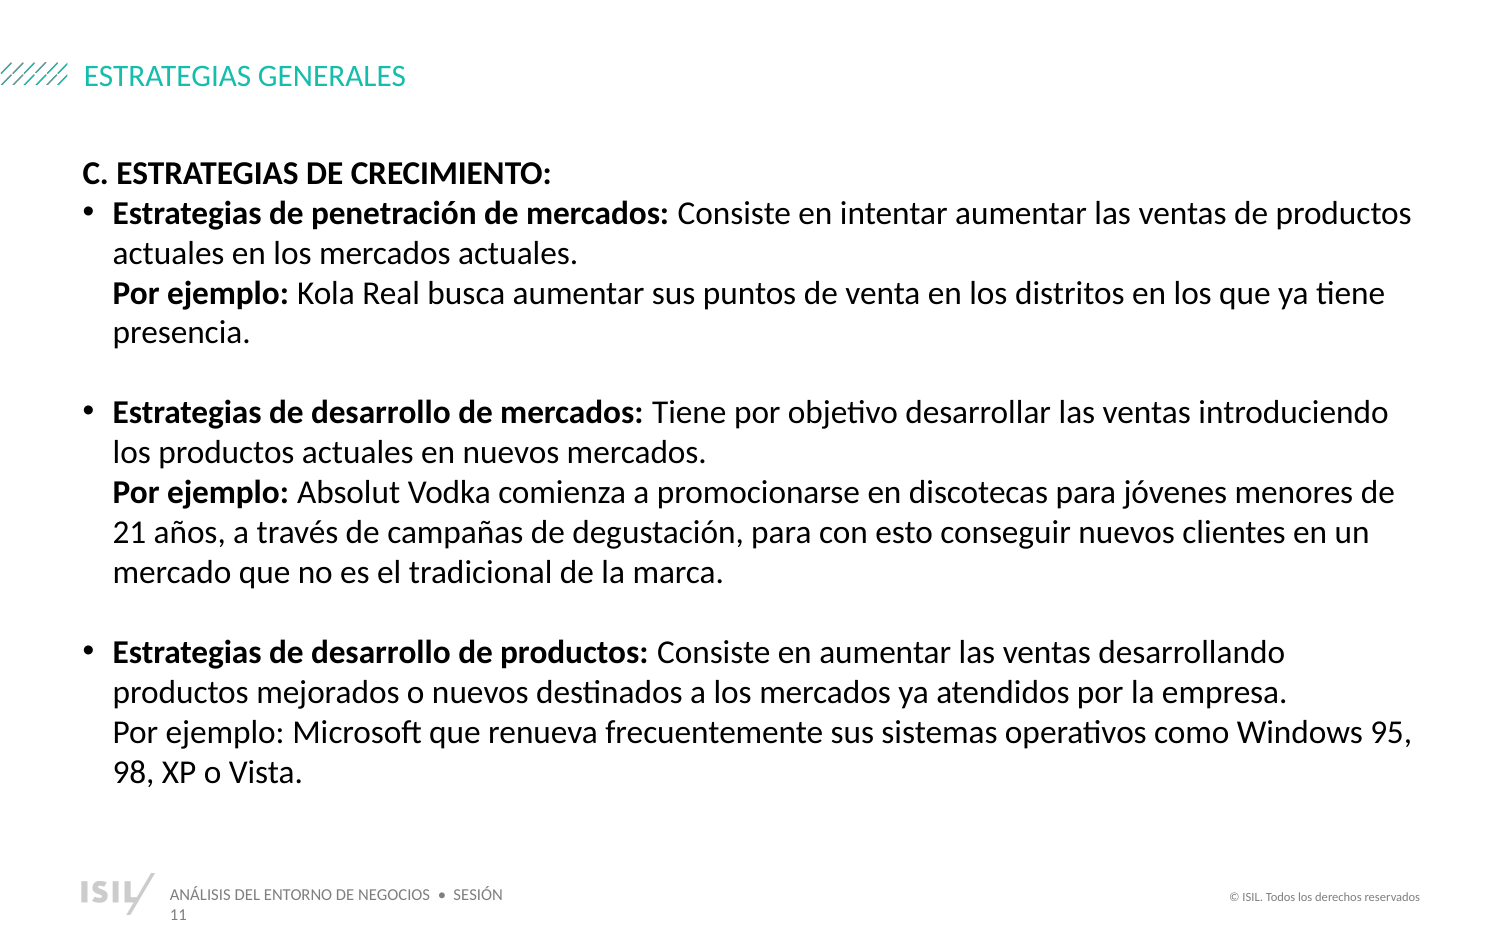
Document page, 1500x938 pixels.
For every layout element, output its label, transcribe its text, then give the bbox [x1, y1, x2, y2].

text_box C. ESTRATEGIAS DE CRECIMIENTO: Estrategias de penetración de mercados: Consiste en intentar aumentar las ventas de productos actuales en los mercados actuales. Por ejemplo: Kola Real busca aumentar sus puntos de venta en los distritos en los que ya tiene presencia. Estrategias de desarrollo de mercados: Tiene por objetivo desarrollar las ventas introduciendo los productos actuales en nuevos mercados. Por ejemplo: Absolut Vodka comienza a promocionarse en discotecas para jóvenes menores de 21 años, a través de campañas de degustación, para con esto conseguir nuevos clientes en un mercado que no es el tradicional de la marca. Estrategias de desarrollo de productos: Consiste en aumentar las ventas desarrollando productos mejorados o nuevos destinados a los mercados ya atendidos por la empresa. Por ejemplo: Microsoft que renueva frecuentemente sus sistemas operativos como Windows 95, 98, XP o Vista. [82, 151, 1424, 790]
picture [0, 62, 68, 86]
text_box ESTRATEGIAS GENERALES [83, 54, 1297, 93]
